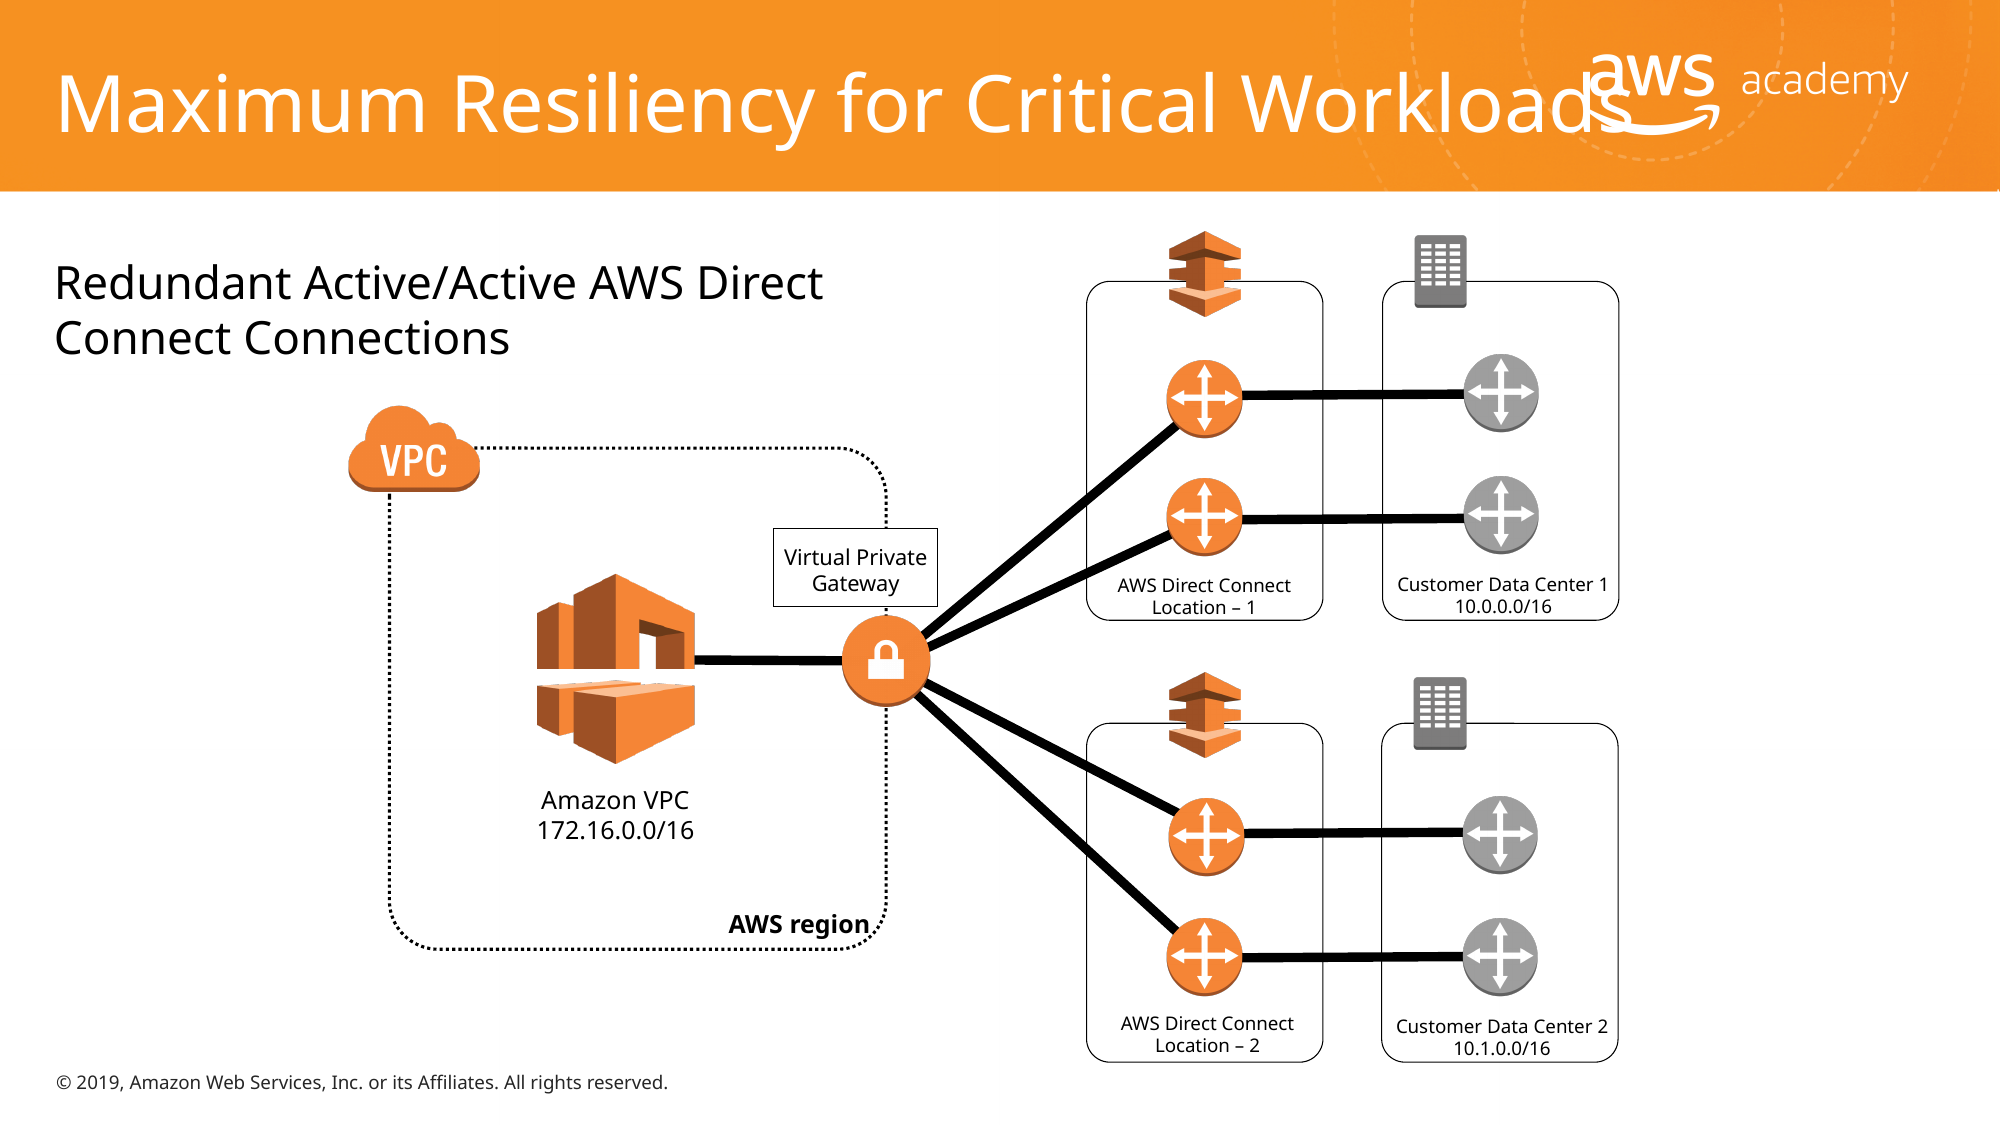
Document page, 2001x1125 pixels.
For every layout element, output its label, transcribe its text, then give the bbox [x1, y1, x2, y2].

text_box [885, 518, 1205, 668]
text_box Redundant Active/Active AWS Direct Connect Connections [39, 246, 992, 422]
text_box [886, 832, 1205, 958]
title Maximum Resiliency for Critical Workloads [39, 43, 1863, 172]
text_box Customer Data Center 1 10.0.0.0/16 [1384, 572, 1622, 604]
text_box [1214, 722, 1324, 831]
text_box AWS region [672, 901, 886, 947]
text_box Amazon VPC 172.16.0.0/16 [509, 784, 722, 897]
text_box [1205, 520, 1324, 602]
text_box [1205, 396, 1324, 518]
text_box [885, 662, 1214, 832]
text_box Virtual Private Gateway [773, 528, 885, 607]
text_box [1086, 280, 1324, 402]
text_box [1381, 722, 1619, 1063]
picture [0, 0, 1997, 1125]
text_box Customer Data Center 2 10.1.0.0/16 [1383, 1014, 1621, 1046]
text_box AWS Direct Connect Location – 2 [1088, 1011, 1326, 1068]
text_box [1086, 958, 1324, 1049]
text_box [1205, 834, 1324, 956]
text_box AWS Direct Connect Location – 1 [1205, 573, 1323, 629]
text_box [1382, 280, 1620, 621]
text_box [885, 402, 1205, 518]
text_box [388, 447, 886, 950]
